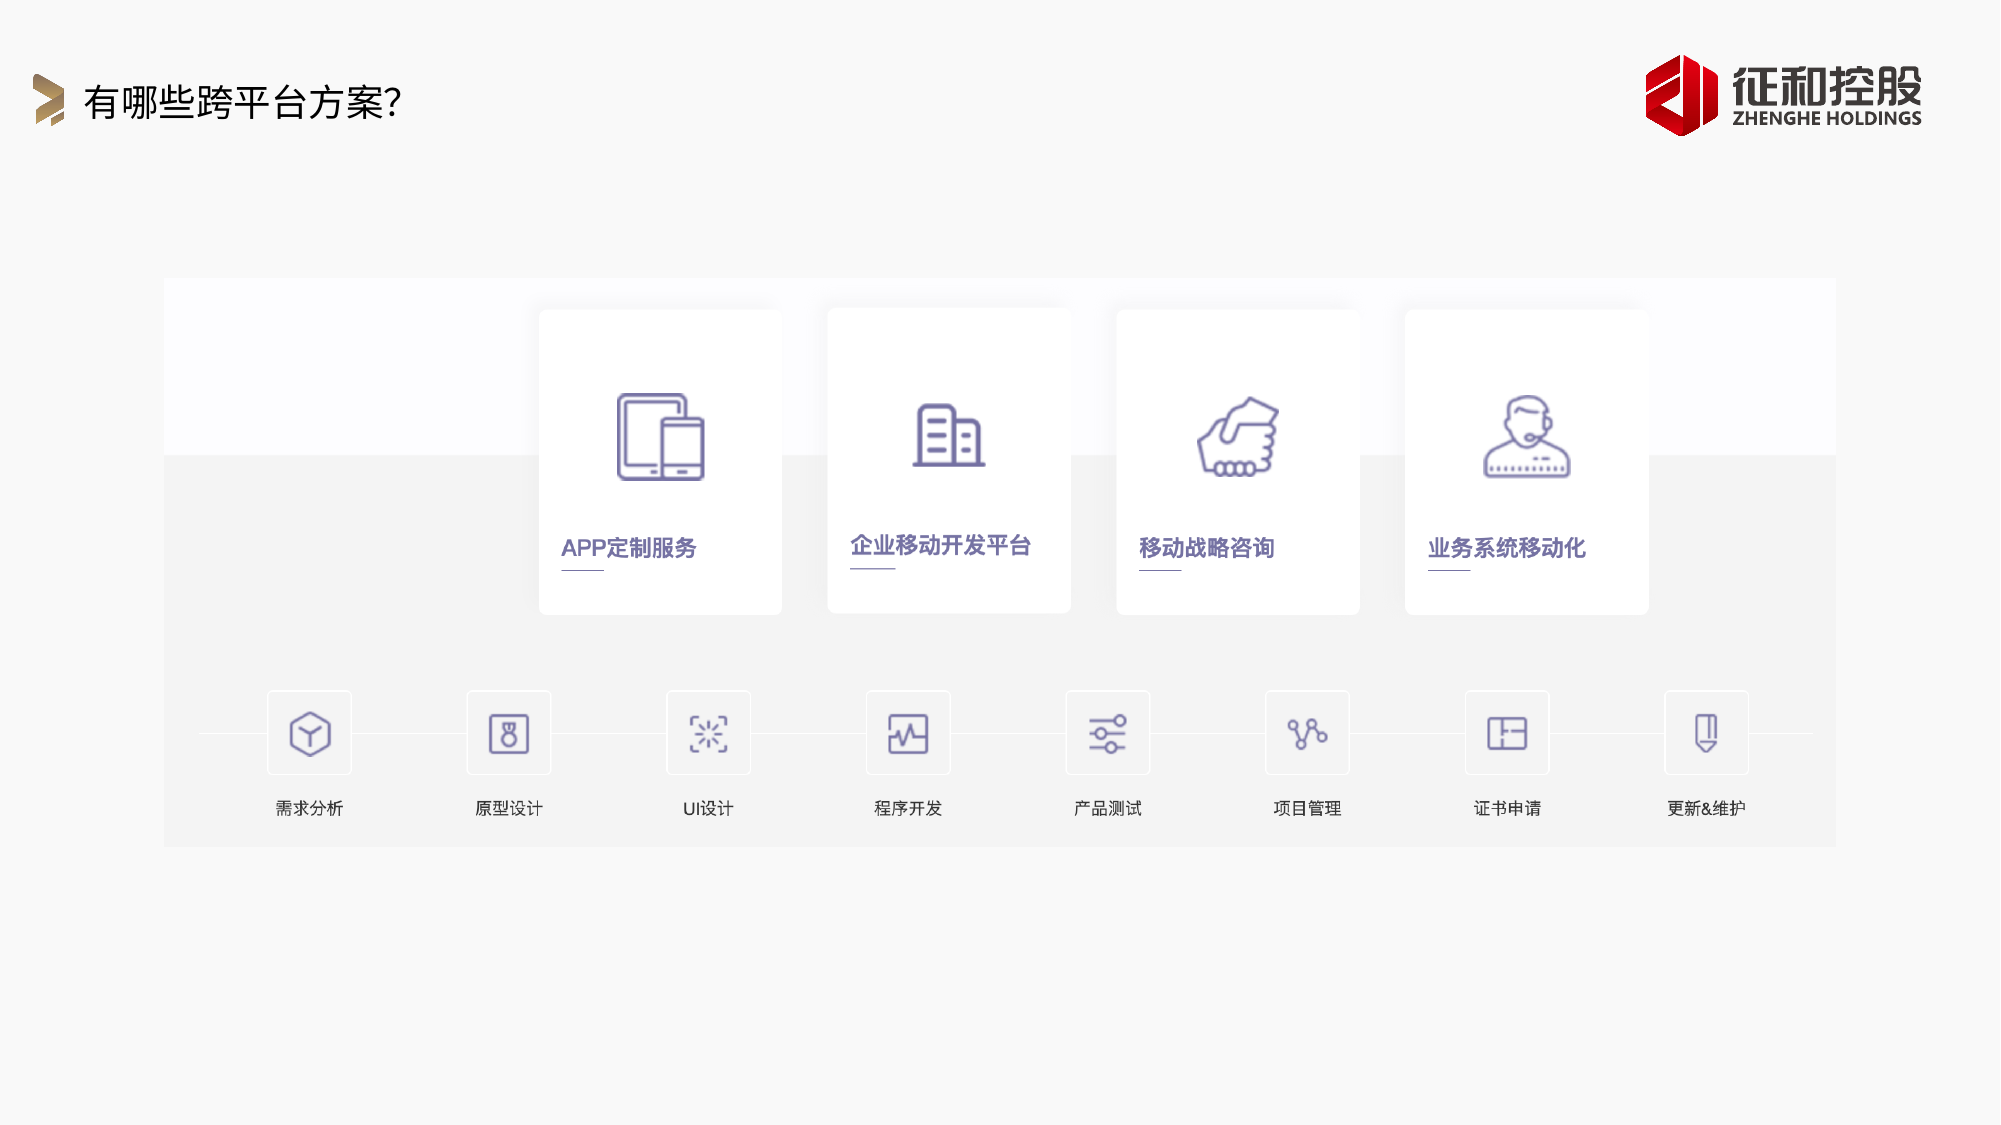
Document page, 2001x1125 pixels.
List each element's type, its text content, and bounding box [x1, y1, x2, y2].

picture [164, 278, 1836, 847]
text_box 有哪些跨平台方案？ [69, 71, 437, 131]
